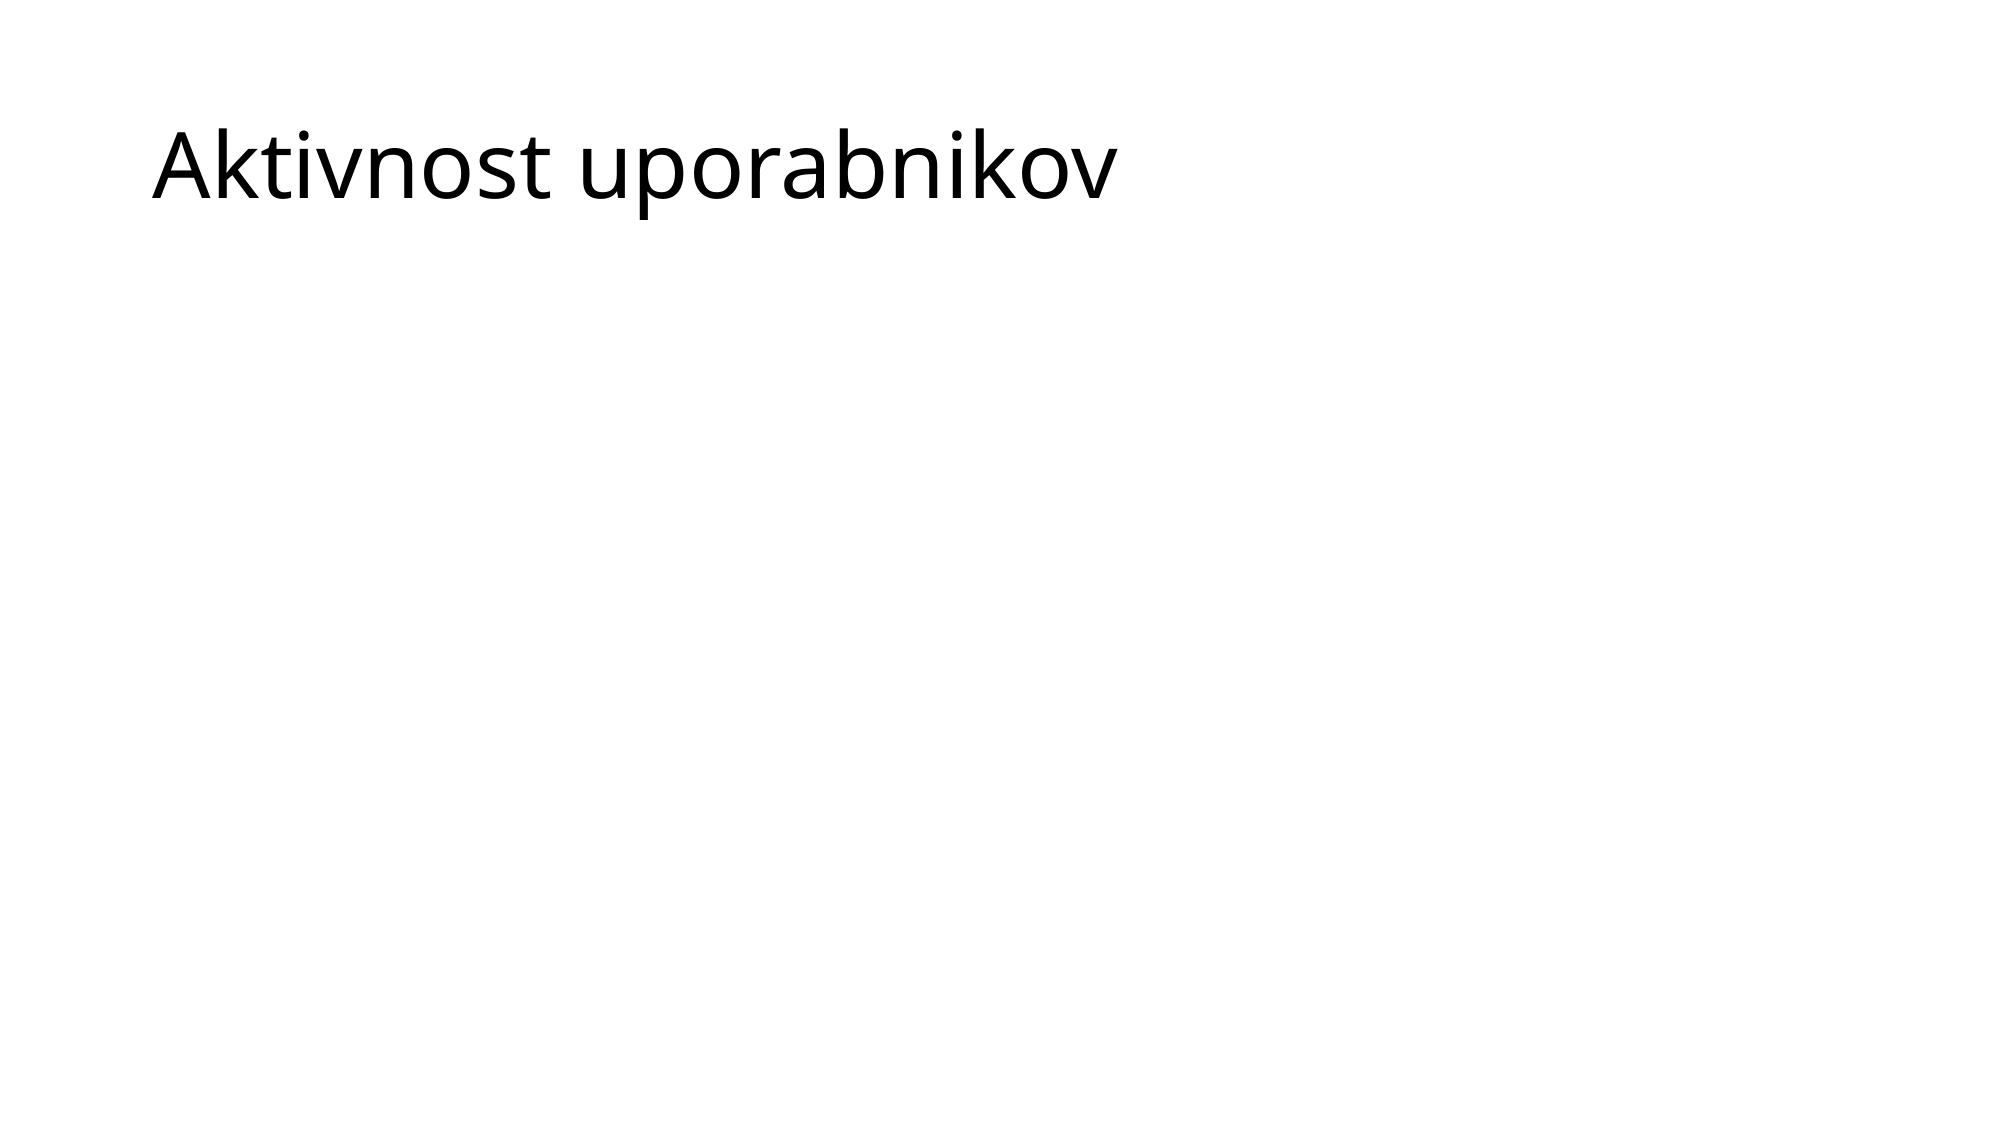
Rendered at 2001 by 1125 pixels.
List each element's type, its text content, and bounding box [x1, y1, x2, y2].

title Aktivnost uporabnikov [137, 59, 1863, 278]
